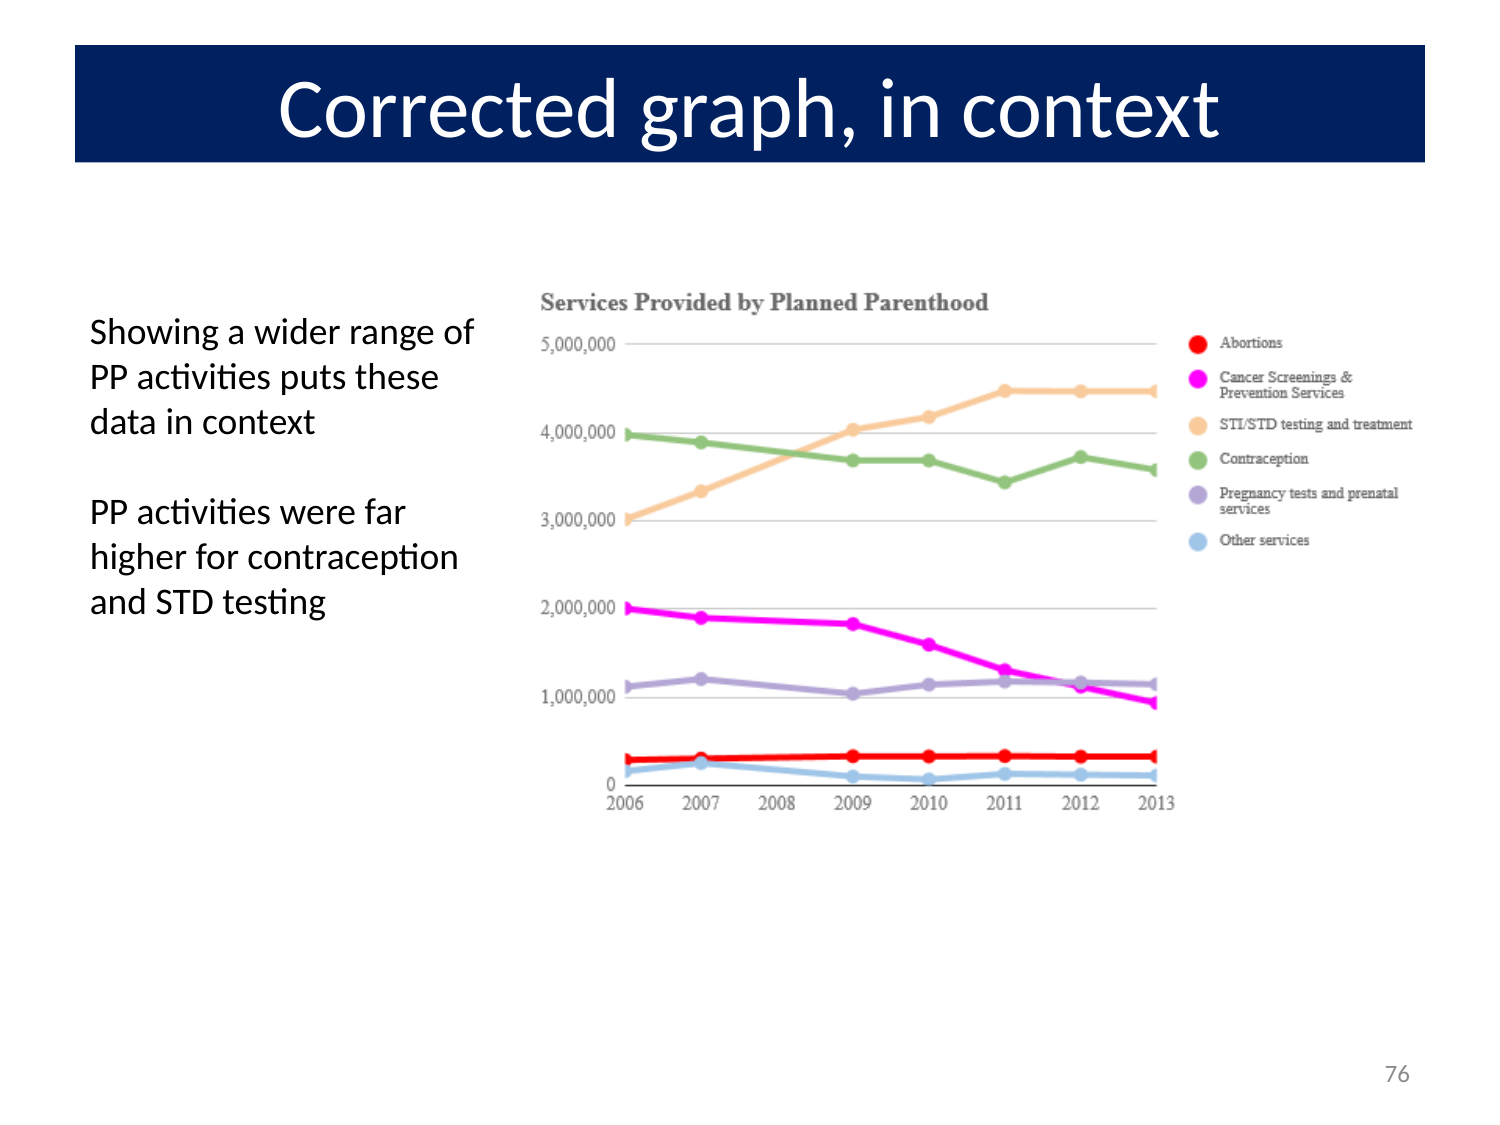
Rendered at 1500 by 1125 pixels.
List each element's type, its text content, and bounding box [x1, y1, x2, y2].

slide_number 76 [1074, 1042, 1425, 1103]
title Corrected graph, in context [75, 45, 1425, 163]
picture [512, 262, 1451, 843]
text_box Showing a wider range of PP activities puts these data in context PP activities were far higher for contraception and STD testing [74, 299, 507, 630]
